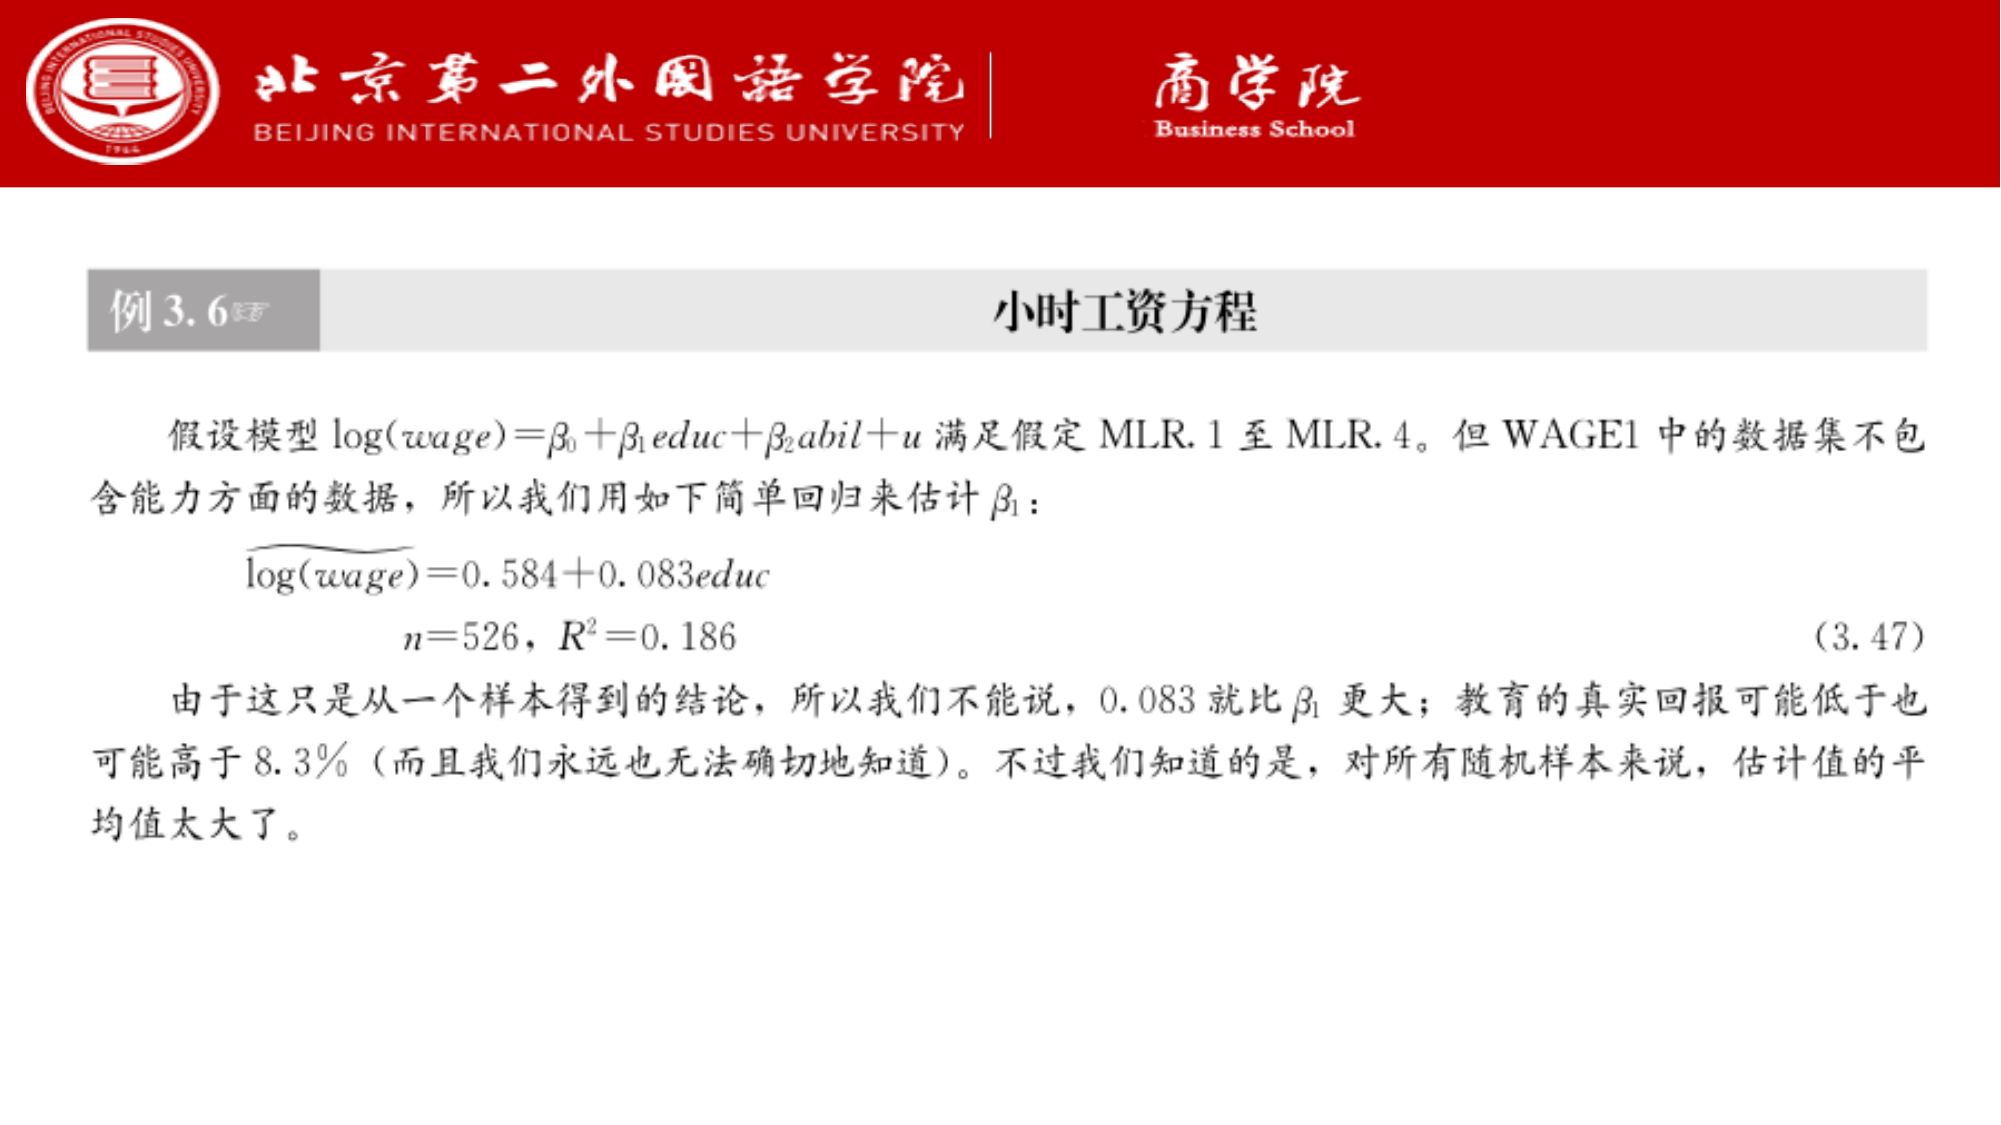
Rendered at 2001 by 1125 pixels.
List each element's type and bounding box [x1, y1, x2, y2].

picture [78, 261, 1945, 864]
picture [26, 18, 1693, 165]
